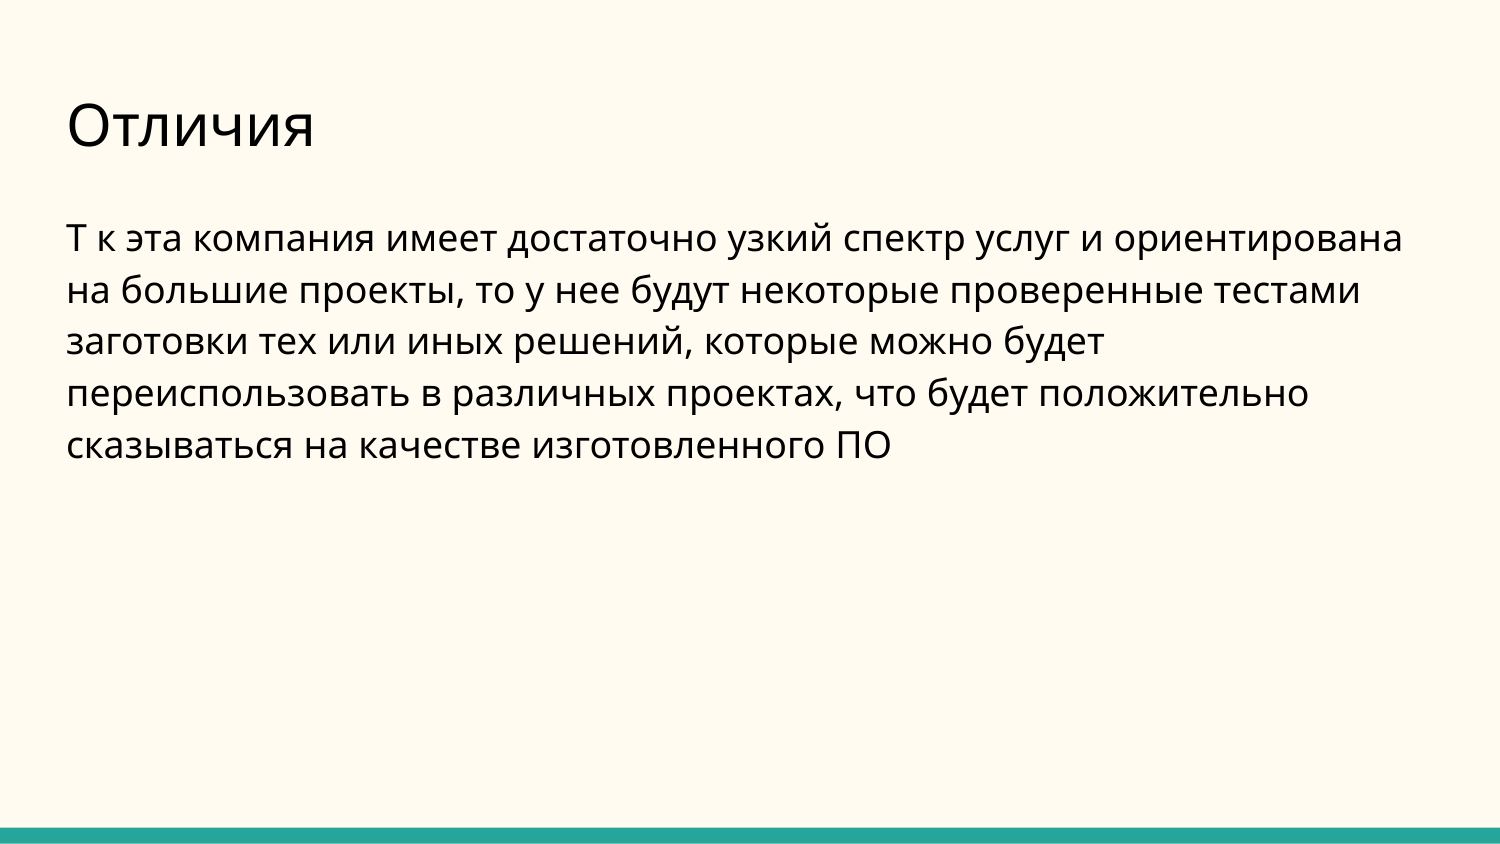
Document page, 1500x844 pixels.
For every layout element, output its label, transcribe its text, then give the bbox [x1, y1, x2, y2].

list Т к эта компания имеет достаточно узкий спектр услуг и ориентирована на большие проекты, то у нее будут некоторые проверенные тестами заготовки тех или иных решений, которые можно будет переиспользовать в различных проектах, что будет положительно сказываться на качестве изготовленного ПО [51, 192, 1449, 750]
title Отличия [51, 72, 1449, 174]
